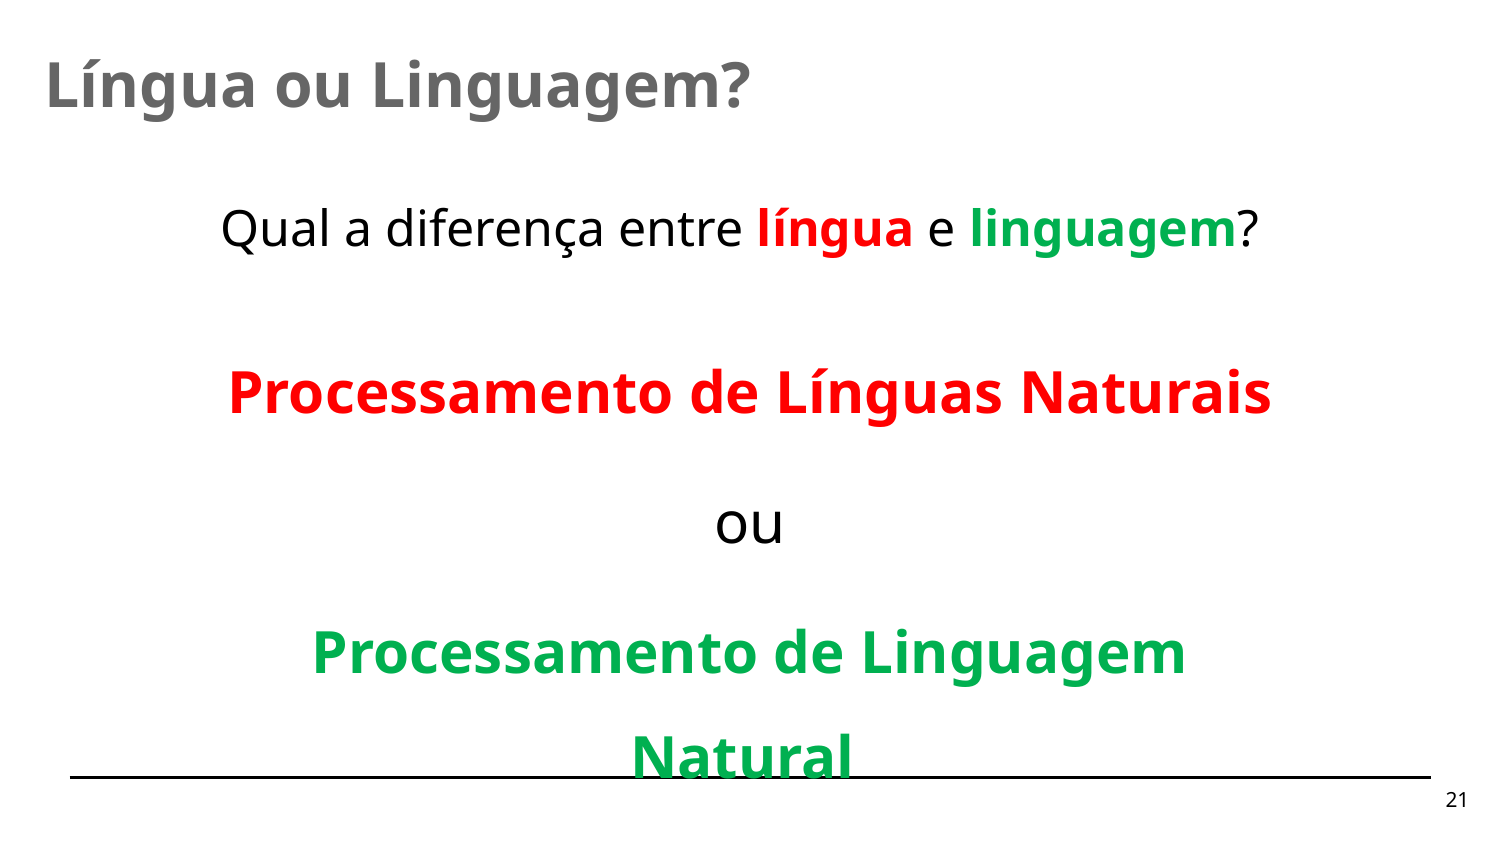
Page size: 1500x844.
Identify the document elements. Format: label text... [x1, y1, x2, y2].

slide_number 21 [1394, 769, 1484, 834]
title Língua ou Linguagem? [29, 29, 1428, 135]
text_box Processamento de Línguas Naturais ou Processamento de Linguagem Natural [188, 313, 1312, 844]
text_box Qual a diferença entre língua e linguagem? [205, 158, 1295, 264]
